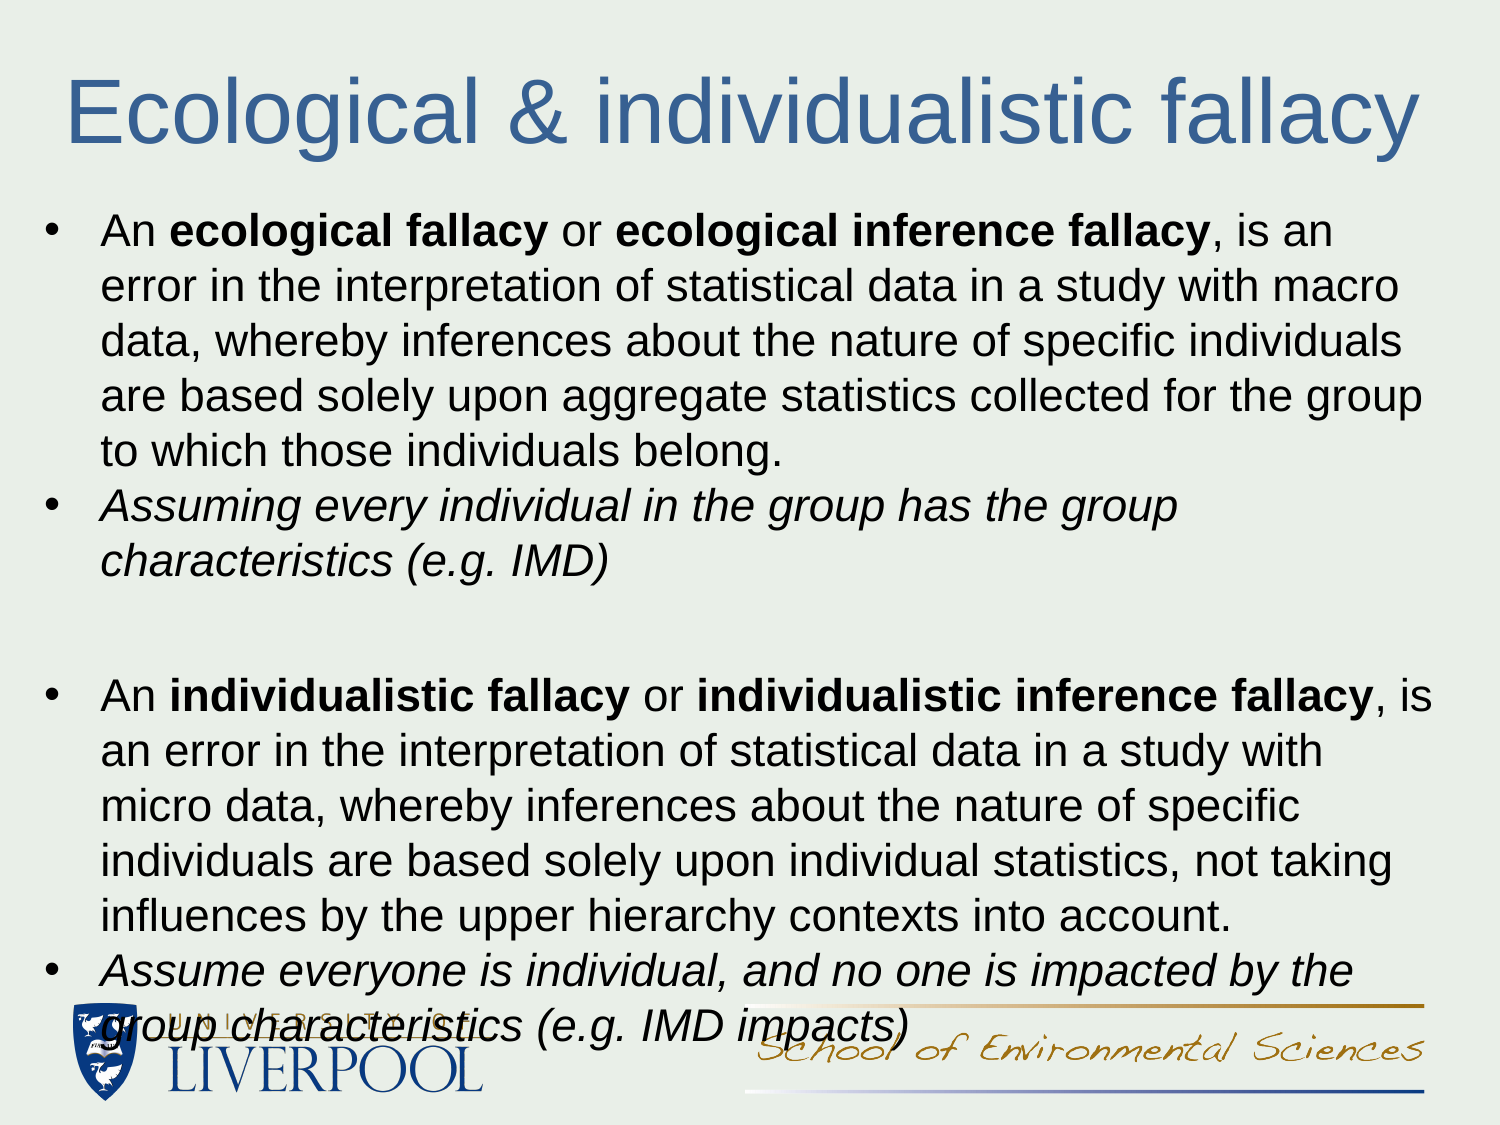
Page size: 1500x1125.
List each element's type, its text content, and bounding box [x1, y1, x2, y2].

picture [73, 1078, 495, 1101]
text_box Ecological & individualistic fallacy [29, 45, 1459, 173]
picture [745, 1078, 1425, 1125]
text_box An ecological fallacy or ecological inference fallacy, is an error in the interpretation of statistical data in a study with macro data, whereby inferences about the nature of specific individuals are based solely upon aggregate statistics collected for the group to which those individuals belong. Assuming every individual in the group has the group characteristics (e.g. IMD) An individualistic fallacy or individualistic inference fallacy, is an error in the interpretation of statistical data in a study with micro data, whereby inferences about the nature of specific individuals are based solely upon individual statistics, not taking influences by the upper hierarchy contexts into account. Assume everyone is individual, and no one is impacted by the group characteristics (e.g. IMD impacts) [29, 193, 1459, 1078]
